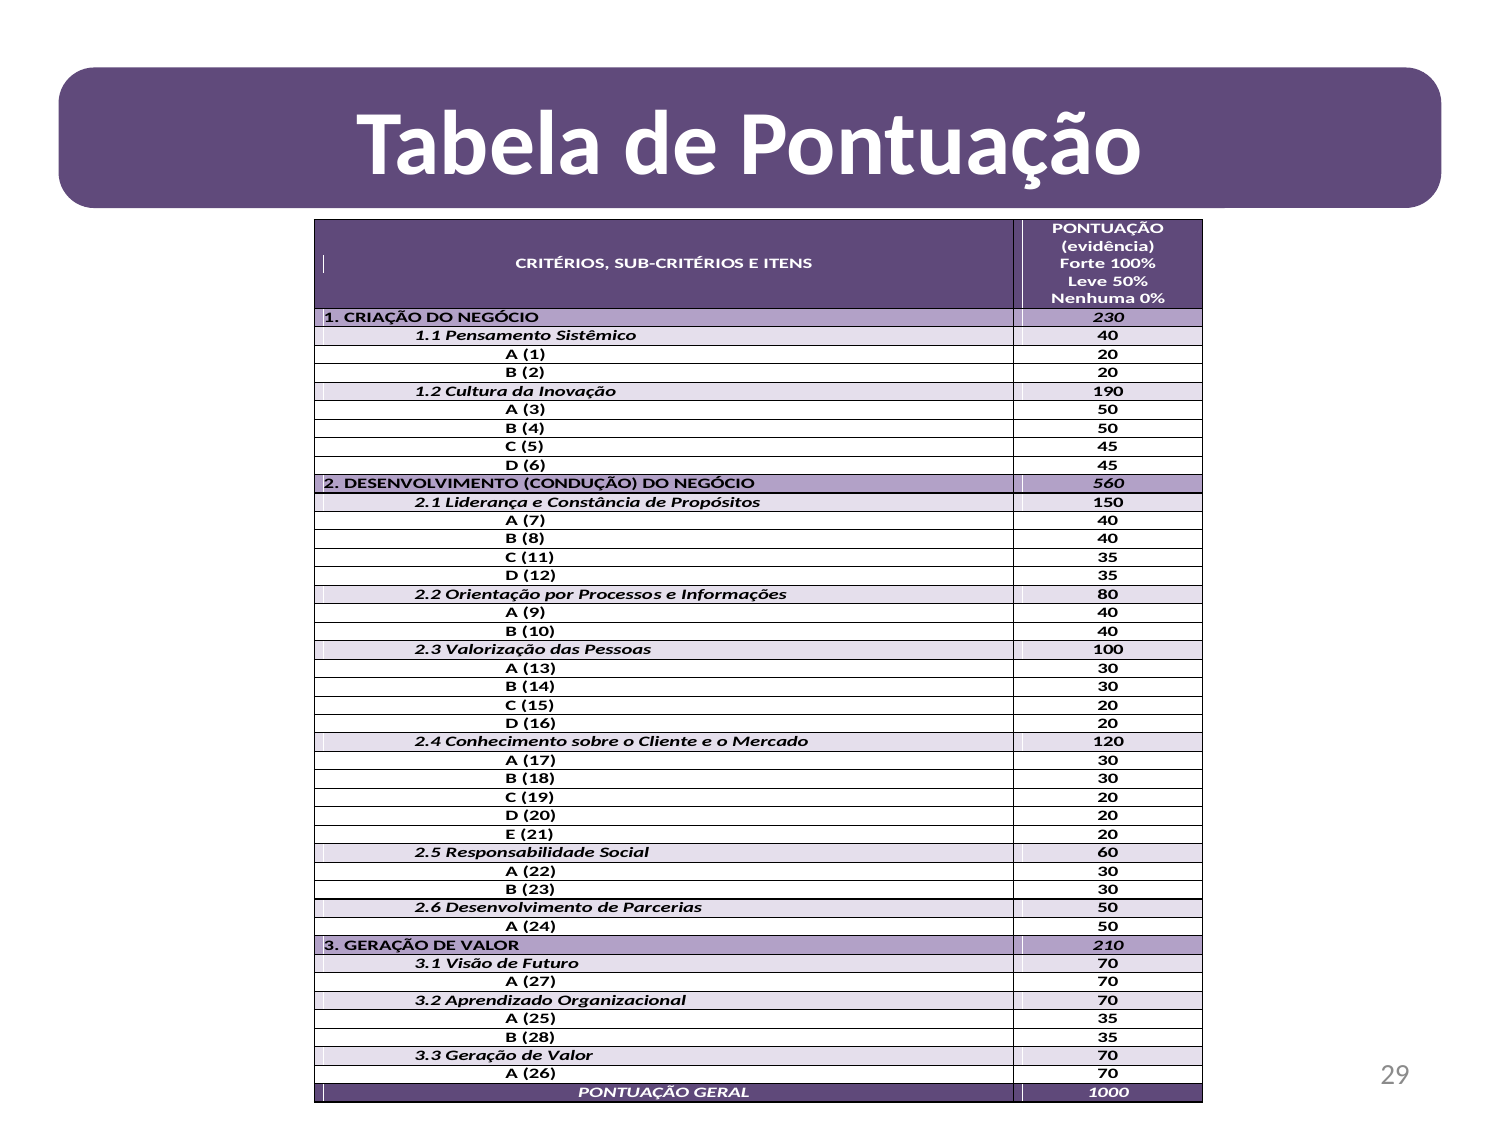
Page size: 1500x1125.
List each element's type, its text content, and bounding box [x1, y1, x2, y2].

picture [202, 219, 1318, 1125]
text_box Tabela de Pontuação [56, 65, 1444, 211]
slide_number 29 [1323, 1042, 1425, 1103]
